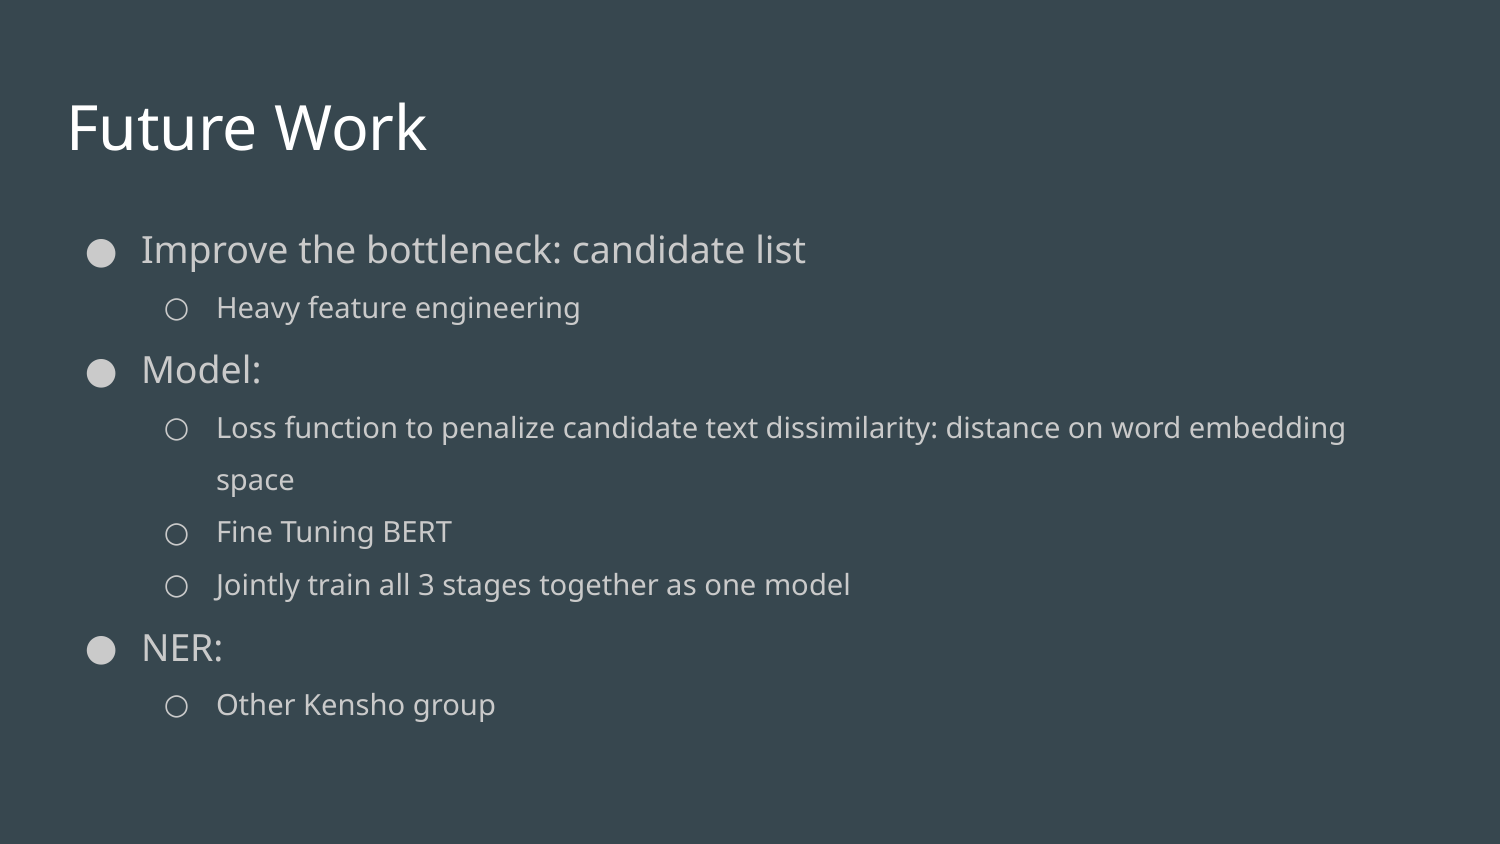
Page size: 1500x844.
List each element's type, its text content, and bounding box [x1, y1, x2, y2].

list Improve the bottleneck: candidate list Heavy feature engineering Model: Loss function to penalize candidate text dissimilarity: distance on word embedding space Fine Tuning BERT Jointly train all 3 stages together as one model NER: Other Kensho group [51, 189, 1449, 750]
title Future Work [51, 72, 1449, 167]
